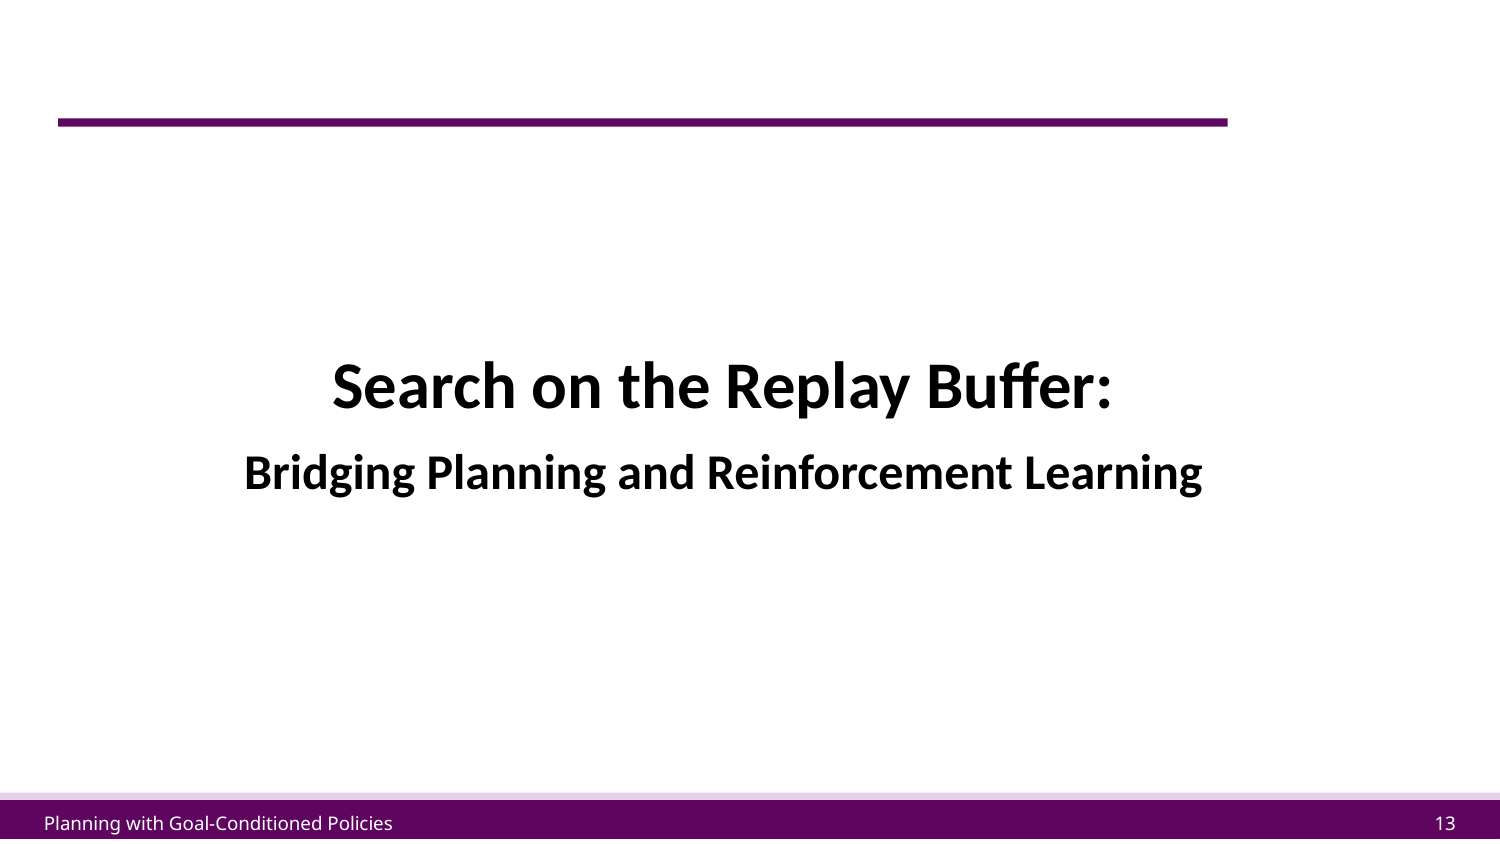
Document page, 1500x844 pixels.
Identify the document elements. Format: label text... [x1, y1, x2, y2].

text_box Search on the Replay Buffer: Bridging Planning and Reinforcement Learning [150, 310, 1298, 507]
